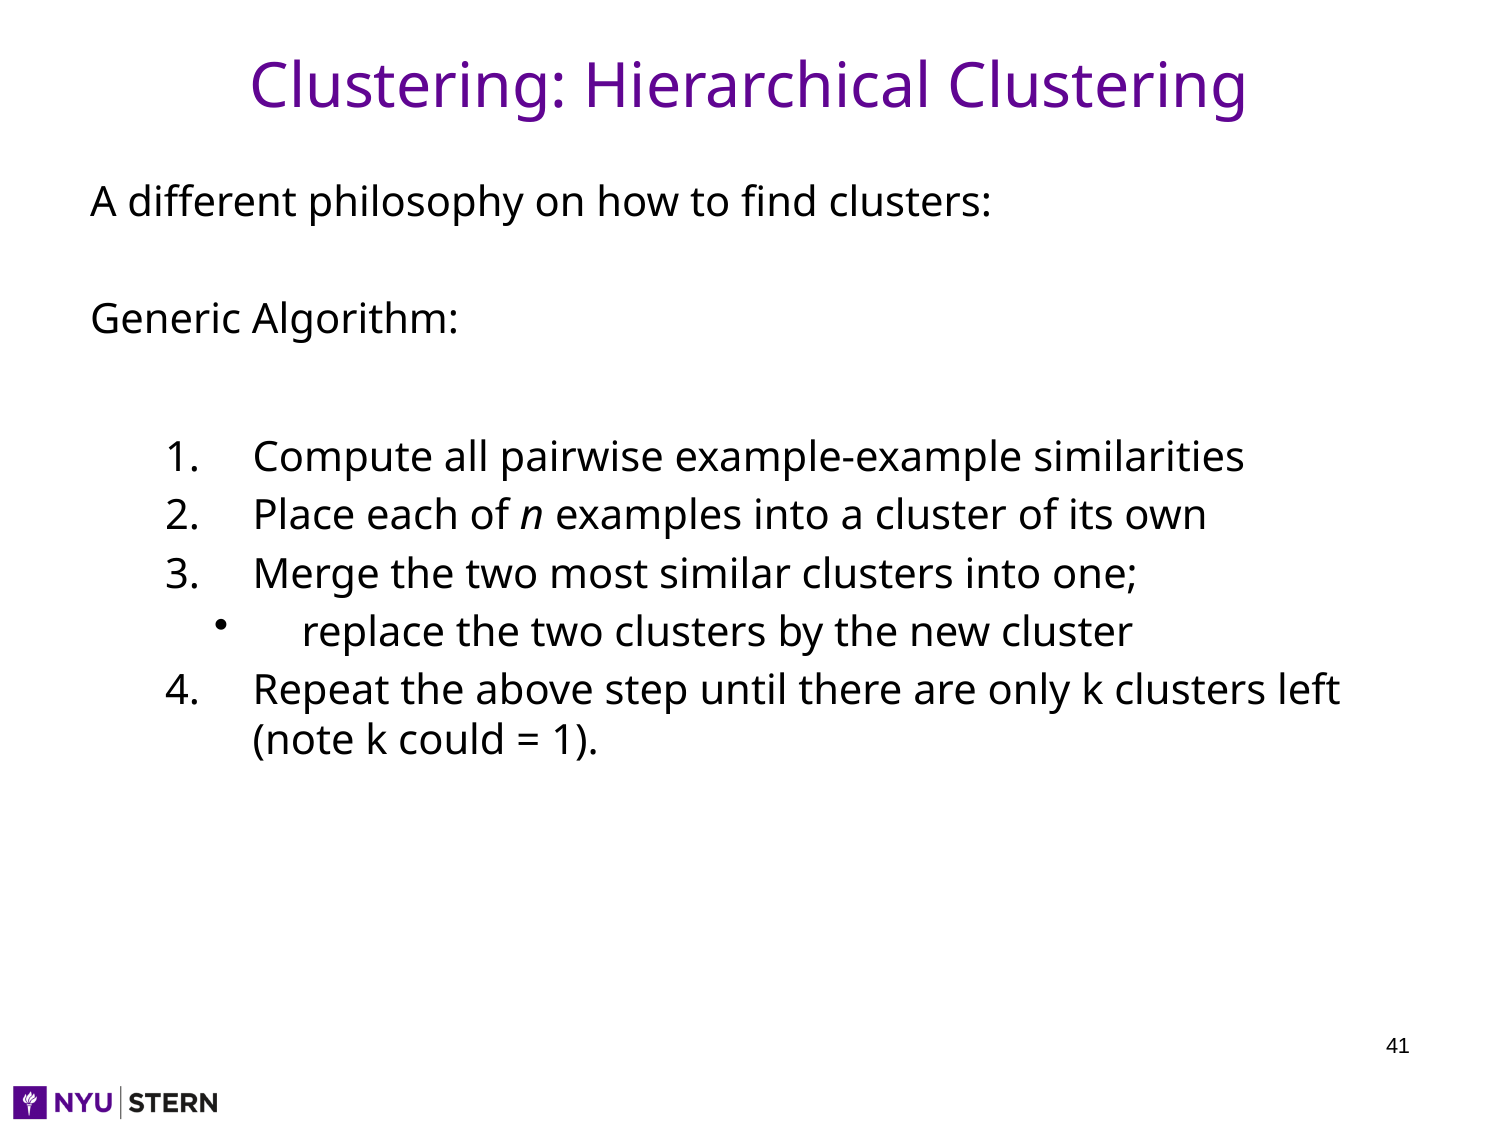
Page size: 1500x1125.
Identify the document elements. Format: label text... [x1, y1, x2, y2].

list A different philosophy on how to find clusters: Generic Algorithm: Compute all pairwise example-example similarities Place each of n examples into a cluster of its own Merge the two most similar clusters into one; replace the two clusters by the new cluster Repeat the above step until there are only k clusters left (note k could = 1). [75, 167, 1425, 958]
slide_number 41 [1074, 1024, 1426, 1103]
picture [0, 1038, 230, 1125]
title Clustering: Hierarchical Clustering [75, 22, 1425, 142]
